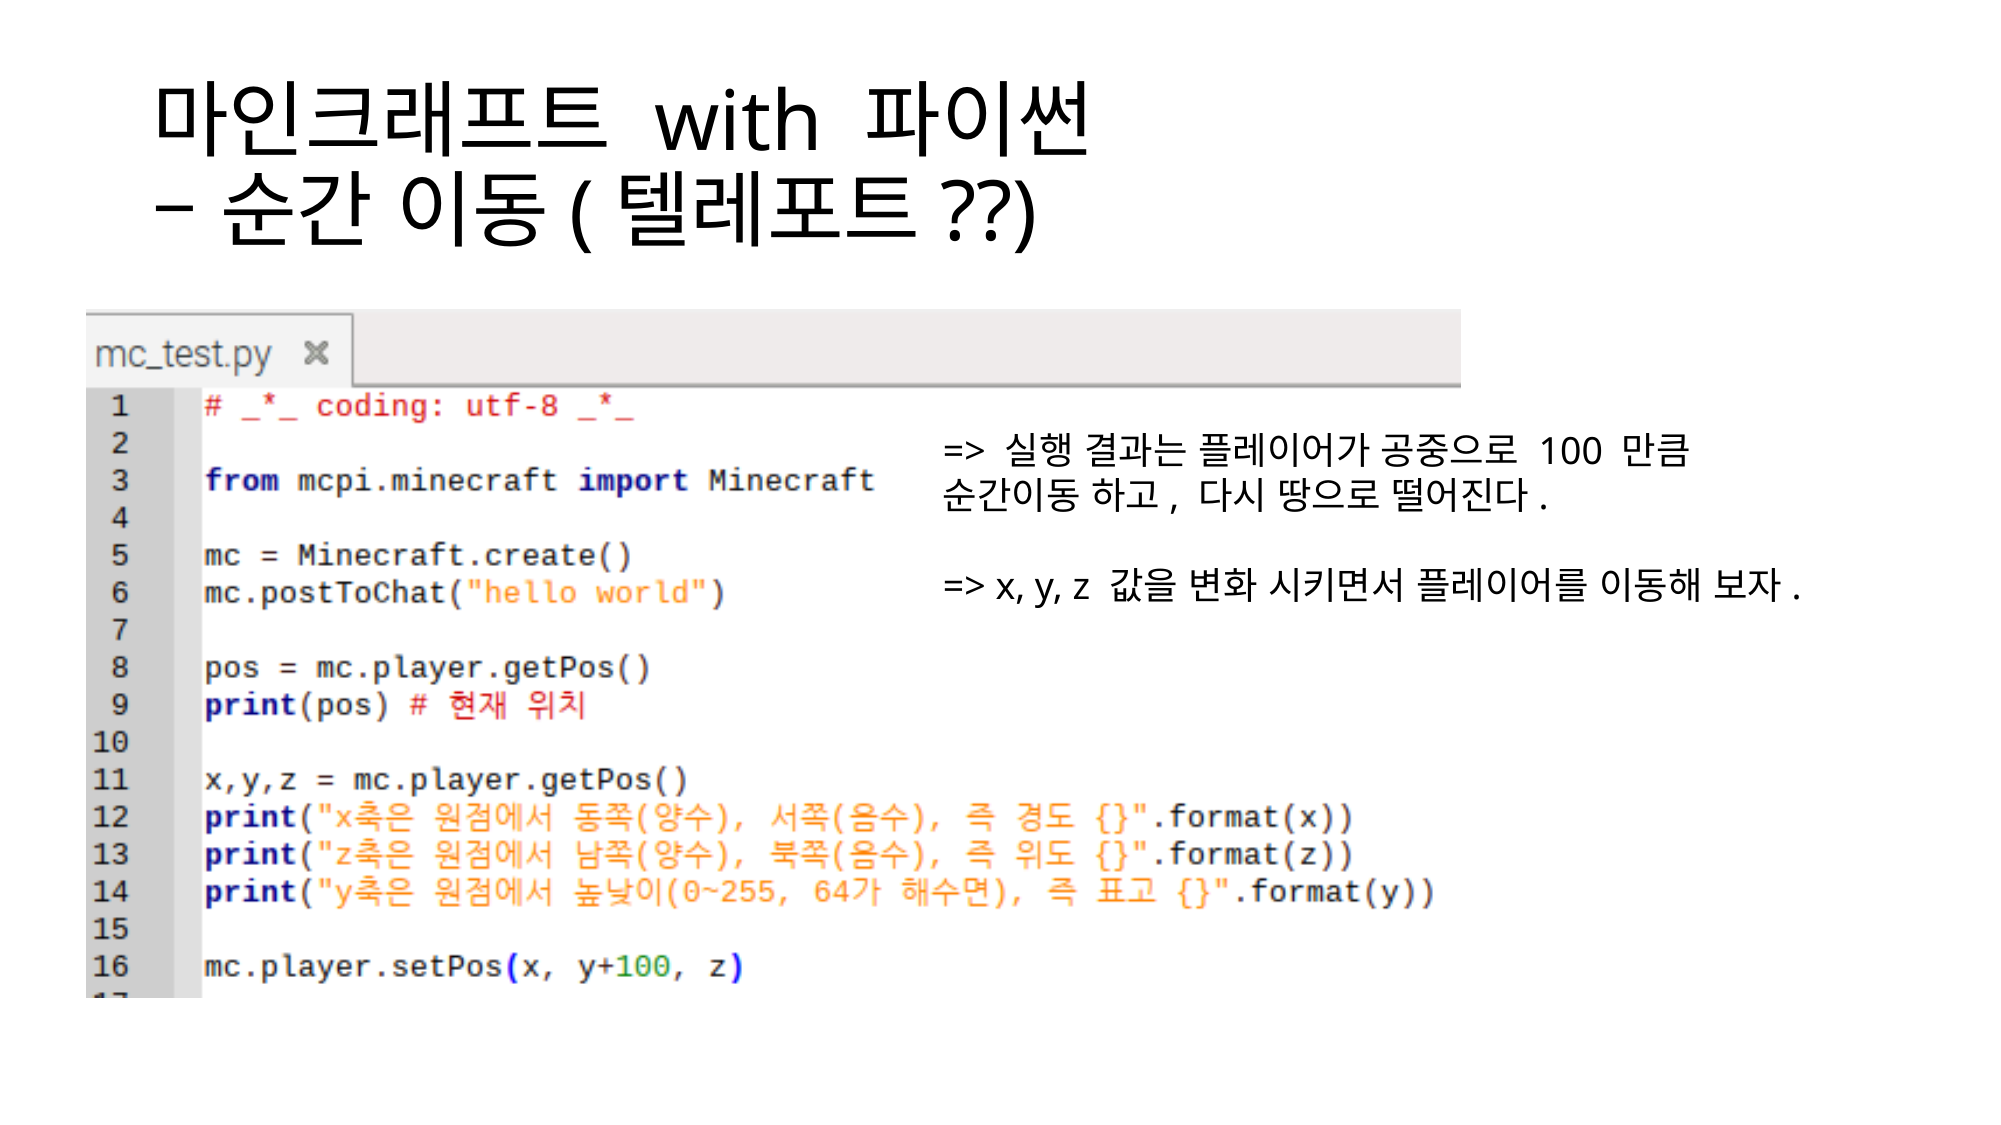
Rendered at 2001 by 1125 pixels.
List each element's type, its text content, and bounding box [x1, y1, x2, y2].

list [86, 309, 1461, 998]
title 마인크래프트 with 파이썬 – 순간 이동(텔레포트??) [137, 59, 1863, 278]
text_box => 실행 결과는 플레이어가 공중으로 100 만큼 순간이동 하고, 다시 땅으로 떨어진다. => x, y, z 값을 변화 시키면서 플레이어를 이동해 보자. [1461, 419, 1949, 615]
